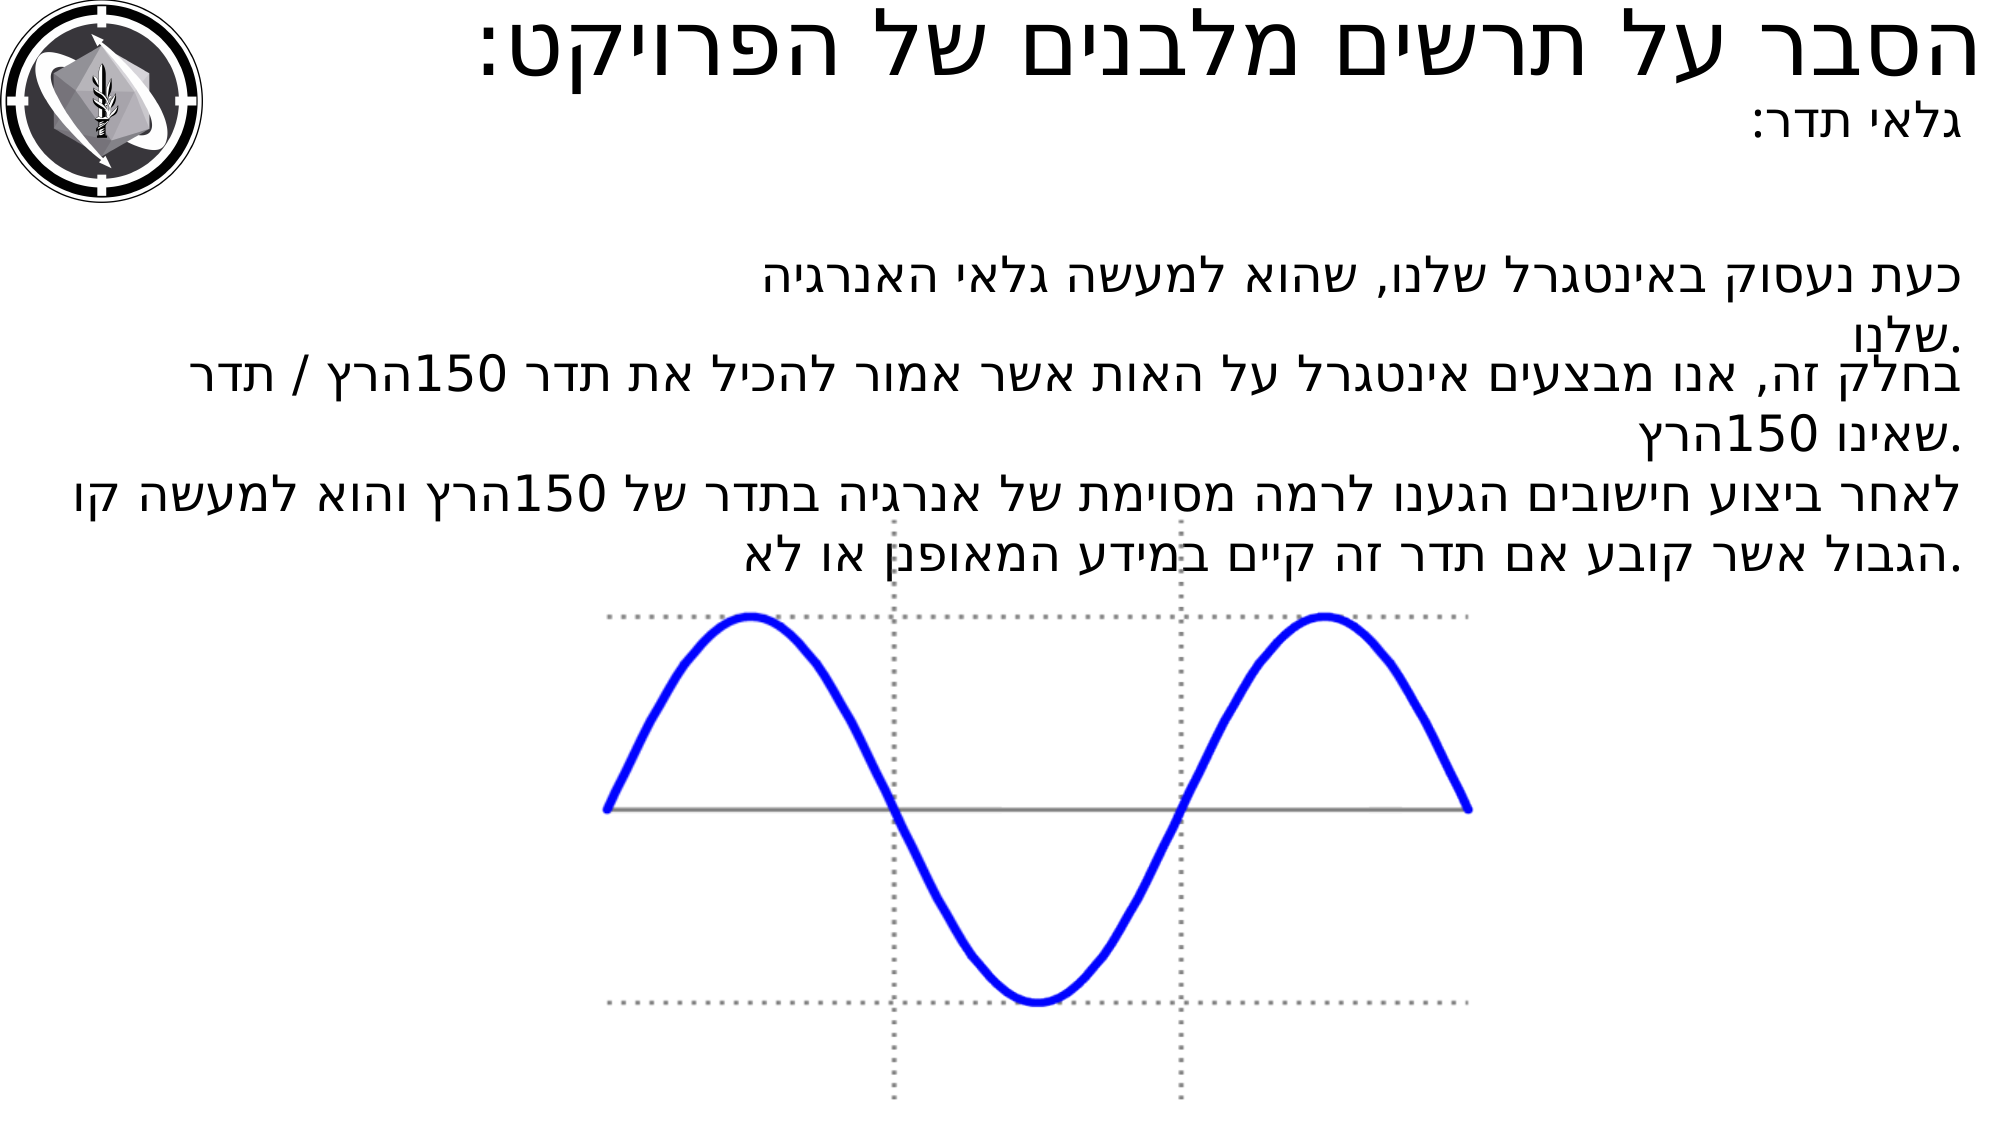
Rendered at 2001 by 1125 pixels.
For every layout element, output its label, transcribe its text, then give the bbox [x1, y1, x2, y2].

picture [569, 499, 1507, 1125]
picture [0, 0, 203, 203]
text_box כעת נעסוק באינטגרל שלנו, שהוא למעשה גלאי האנרגיה שלנו. [708, 234, 1978, 333]
text_box בחלק זה, אנו מבצעים אינטגרל על האות אשר אמור להכיל את תדר 150הרץ / תדר שאינו 150הרץ. לאחר ביצוע חישובים הגענו לרמה מסוימת של אנרגיה בתדר של 150הרץ והוא למעשה קו הגבול אשר קובע אם תדר זה קיים במידע המאופנן או לא. [52, 333, 1978, 634]
text_box הסבר על תרשים מלבנים של הפרויקט: [274, 0, 2000, 155]
text_box :גלאי תדר [957, 79, 1978, 155]
